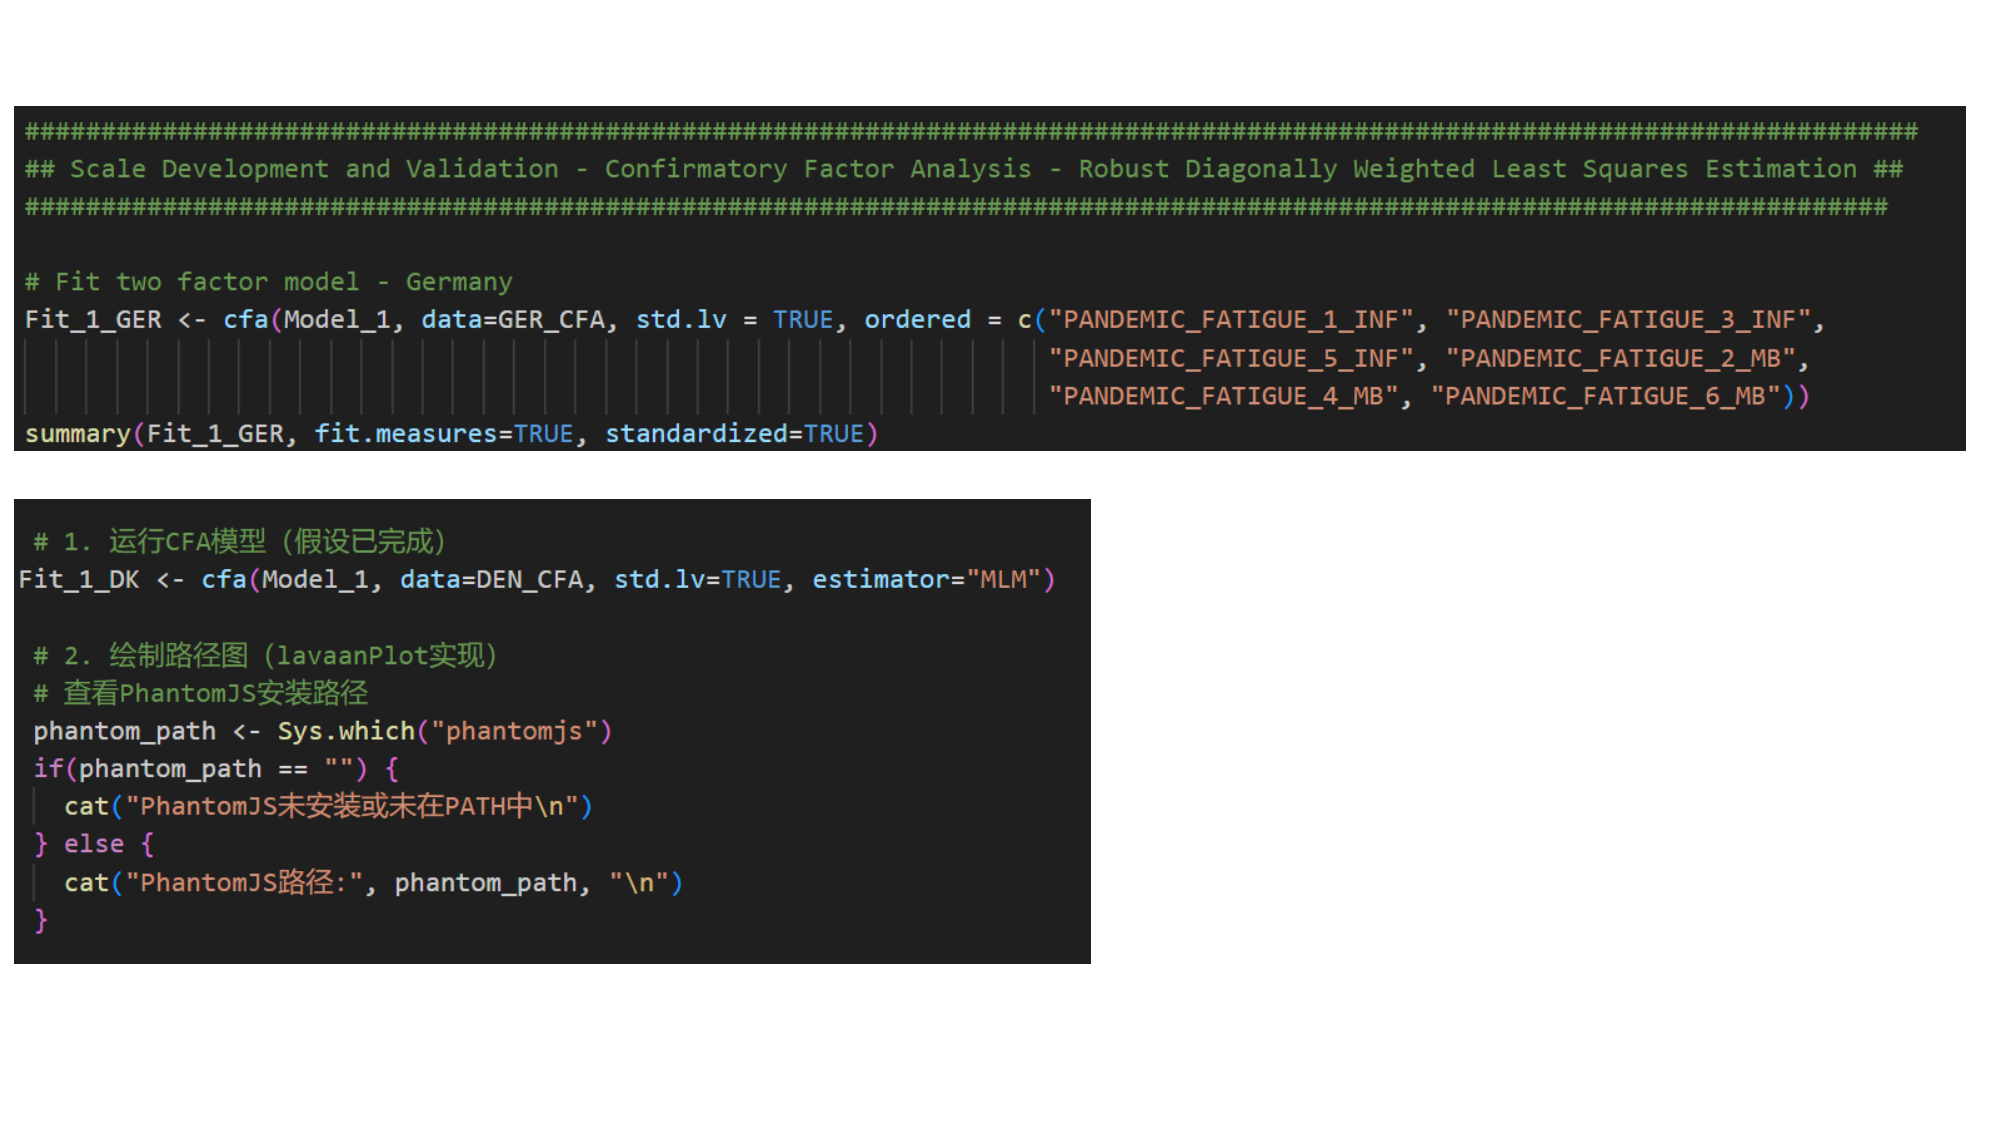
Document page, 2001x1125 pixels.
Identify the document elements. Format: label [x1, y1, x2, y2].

picture [13, 498, 1091, 964]
picture [13, 105, 1967, 451]
